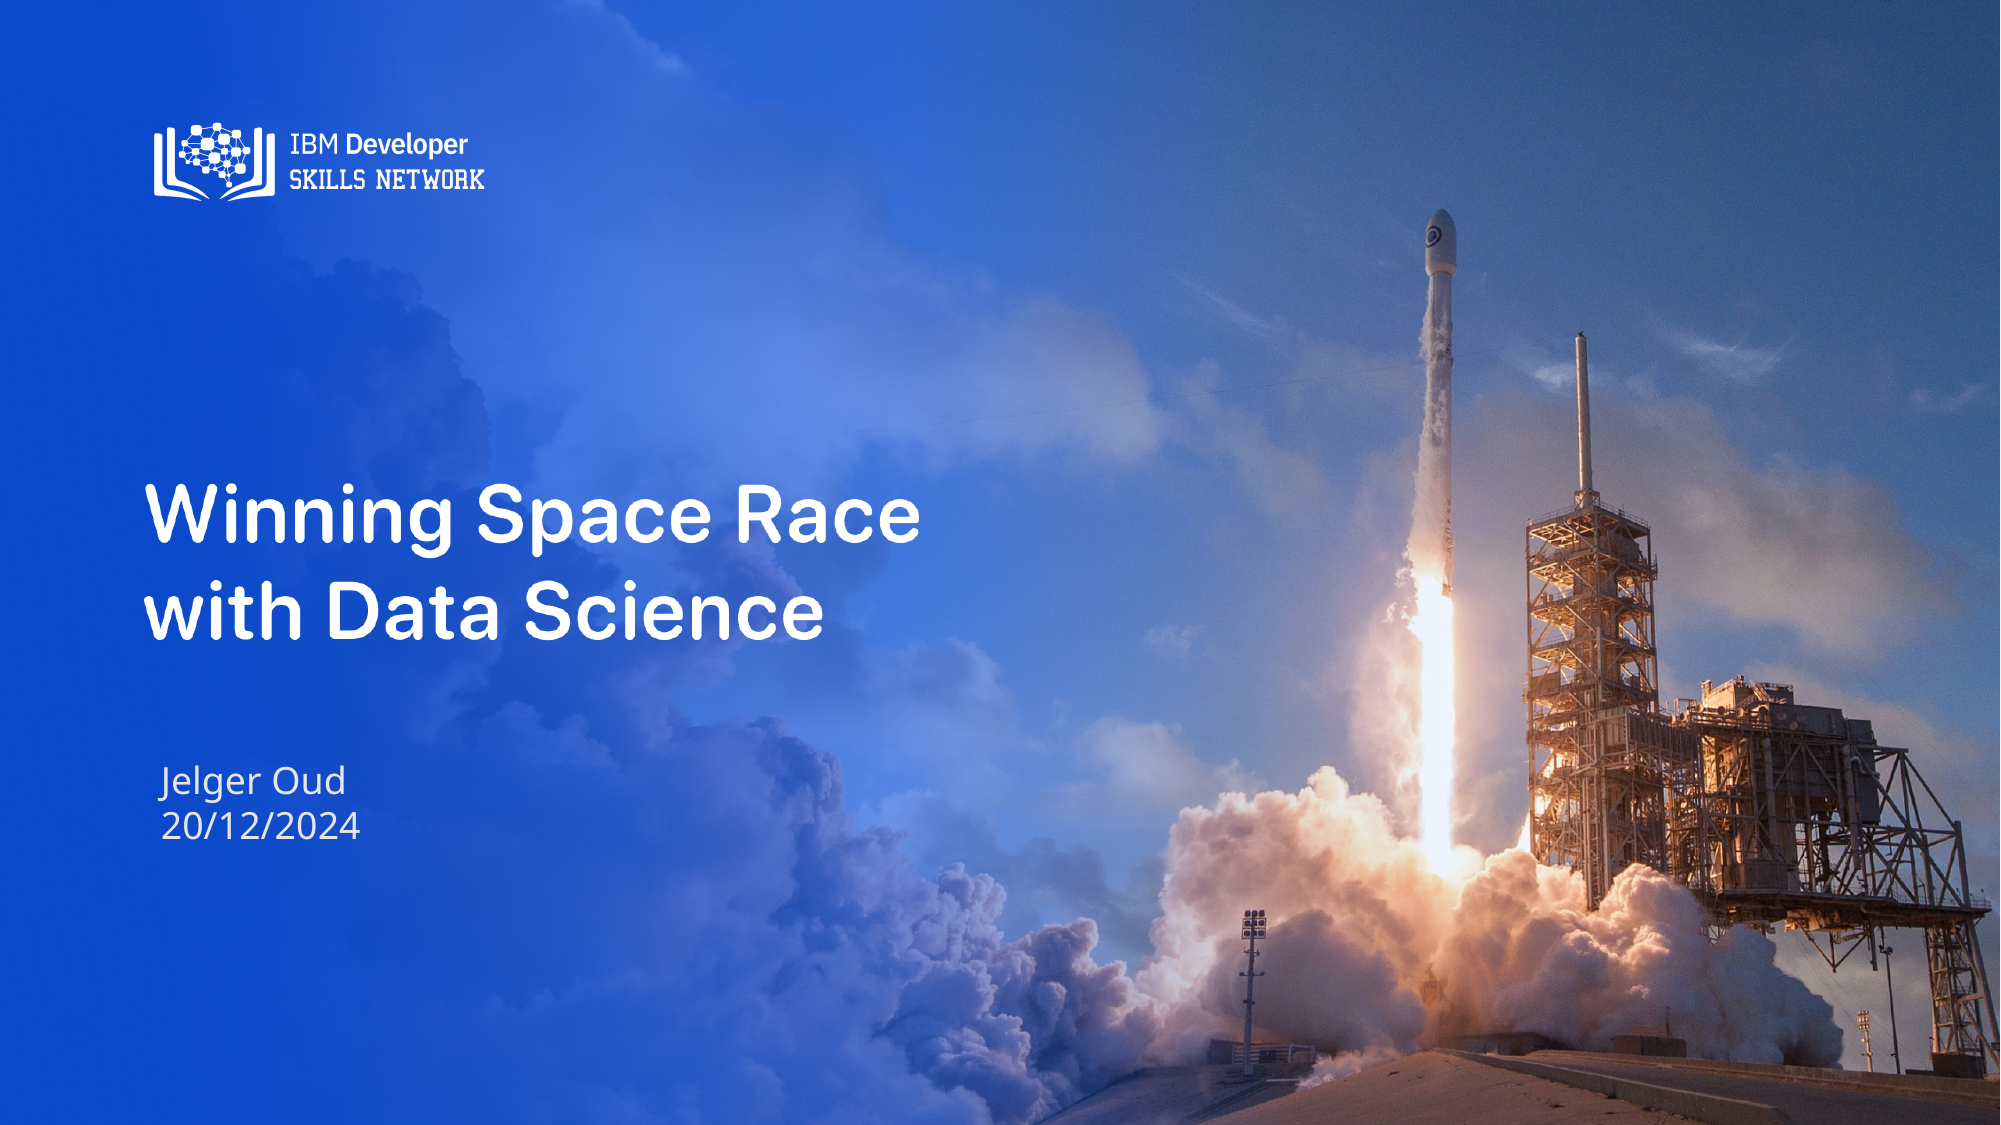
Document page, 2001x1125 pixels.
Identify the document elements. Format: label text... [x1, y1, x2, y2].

text_box Jelger Oud 20/12/2024 [145, 749, 559, 855]
picture [0, 0, 2001, 1125]
